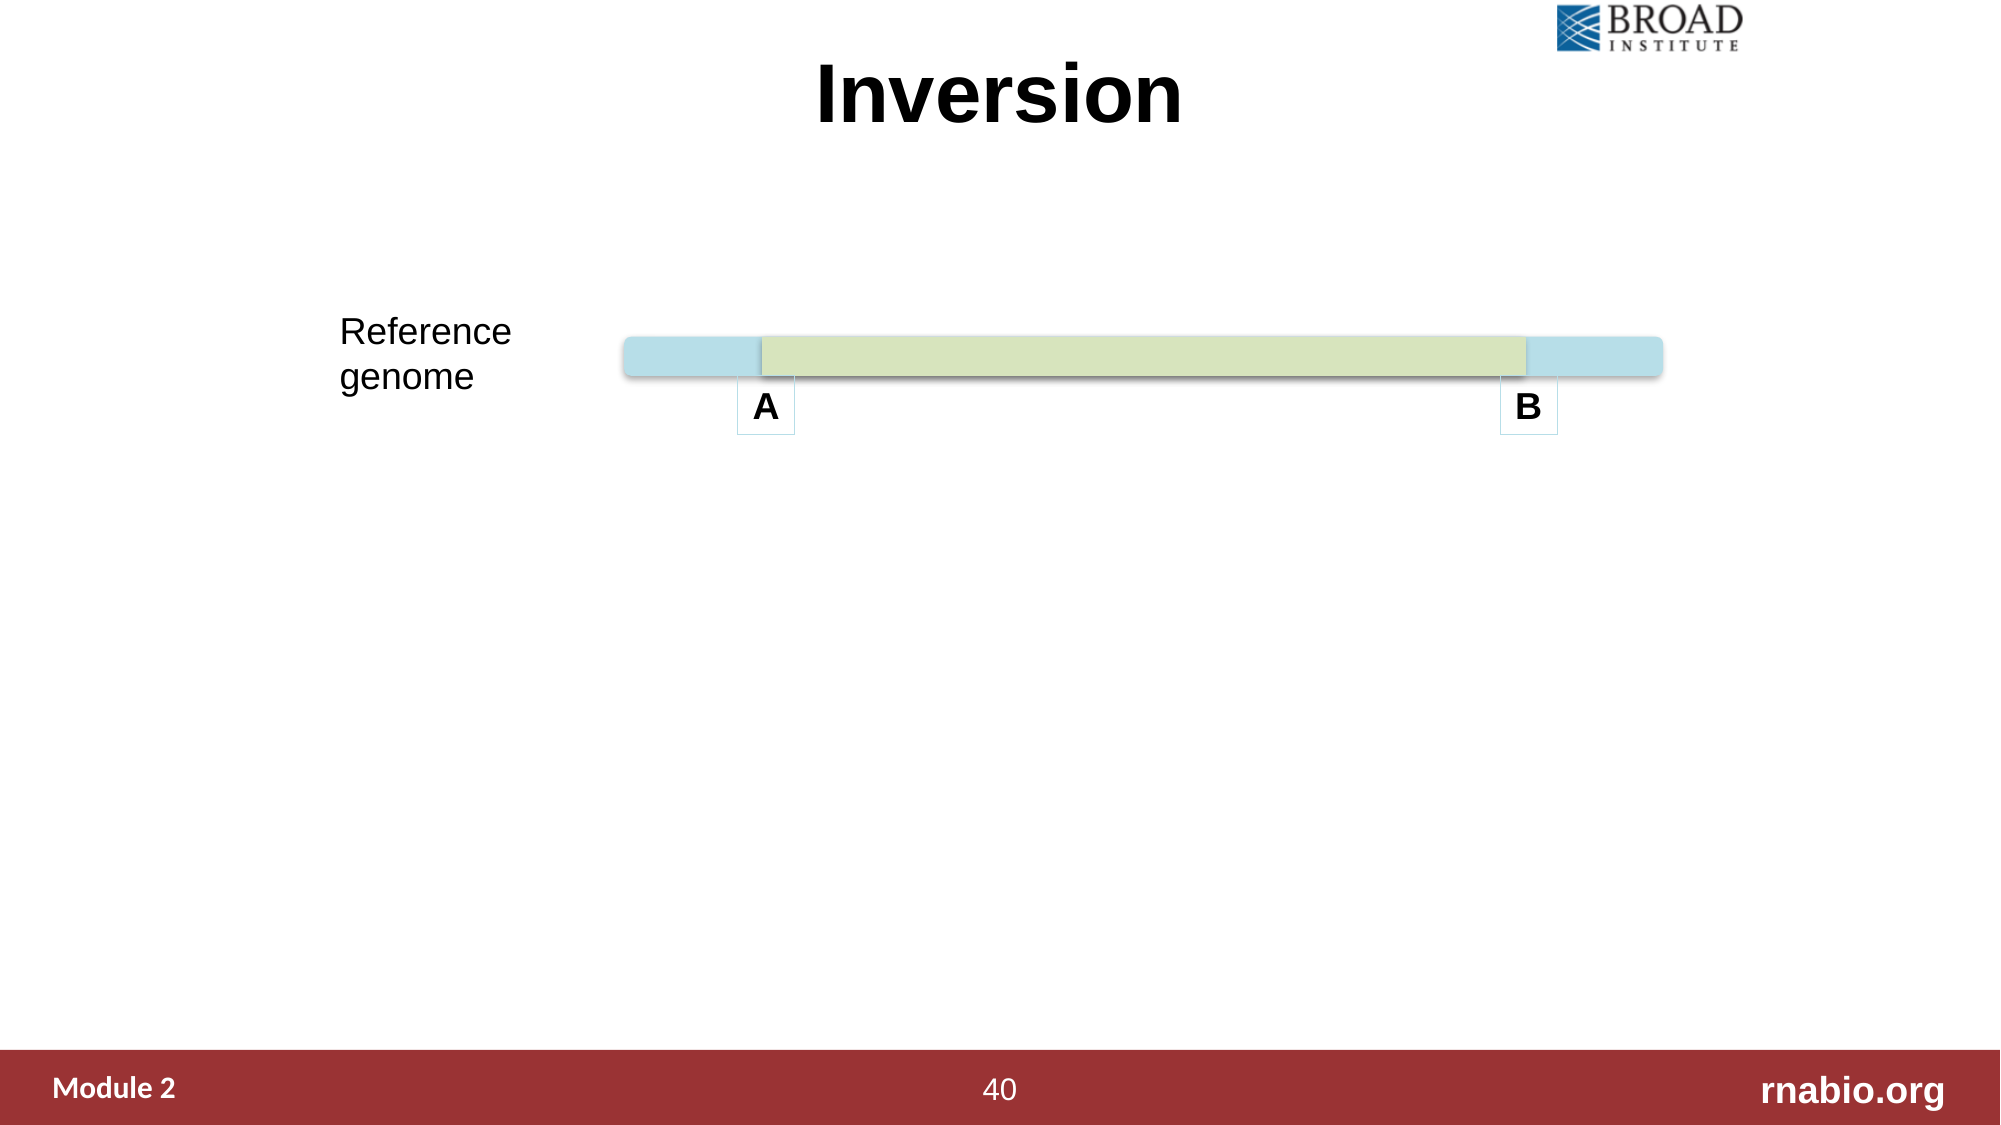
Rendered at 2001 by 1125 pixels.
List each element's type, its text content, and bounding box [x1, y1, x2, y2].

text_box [624, 337, 1663, 436]
title Inversion [275, 0, 1725, 183]
text_box Reference genome [324, 299, 538, 405]
picture [1554, 0, 1747, 58]
